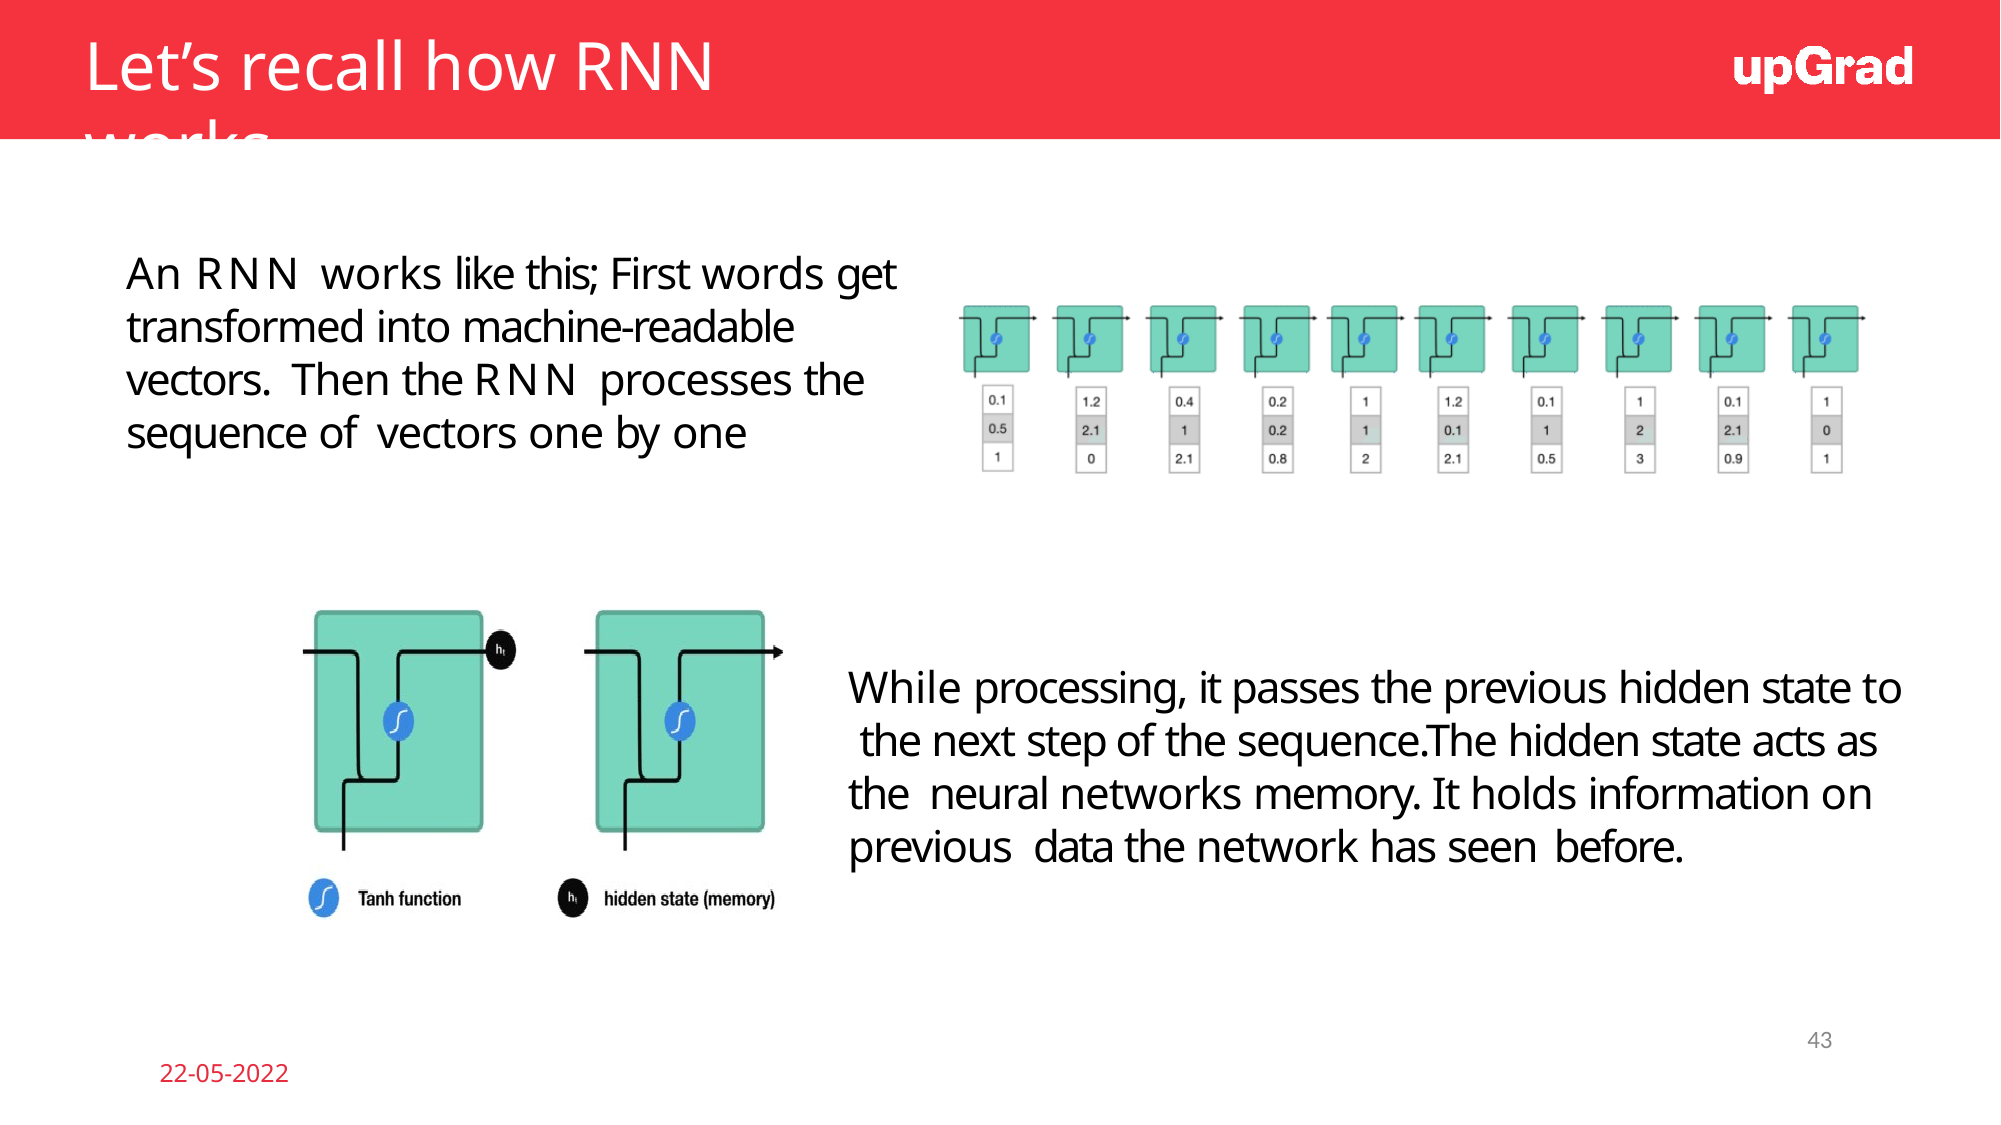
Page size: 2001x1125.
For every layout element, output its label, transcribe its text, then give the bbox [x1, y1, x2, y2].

title Let’s recall how RNN works [82, 21, 885, 212]
picture [1734, 46, 1913, 94]
text_box [302, 609, 784, 920]
text_box [958, 305, 1867, 474]
text_box An RNN works like this; First words get transformed into machine-readable vectors. Then the RNN processes the sequence of vectors one by one [124, 243, 916, 457]
text_box 22-05-2022 [157, 1055, 290, 1088]
text_box 43 [1801, 1027, 1861, 1087]
text_box While processing, it passes the previous hidden state to the next step of the sequence.The hidden state acts as the neural networks memory. It holds information on previous data the network has seen before. [845, 657, 1904, 871]
